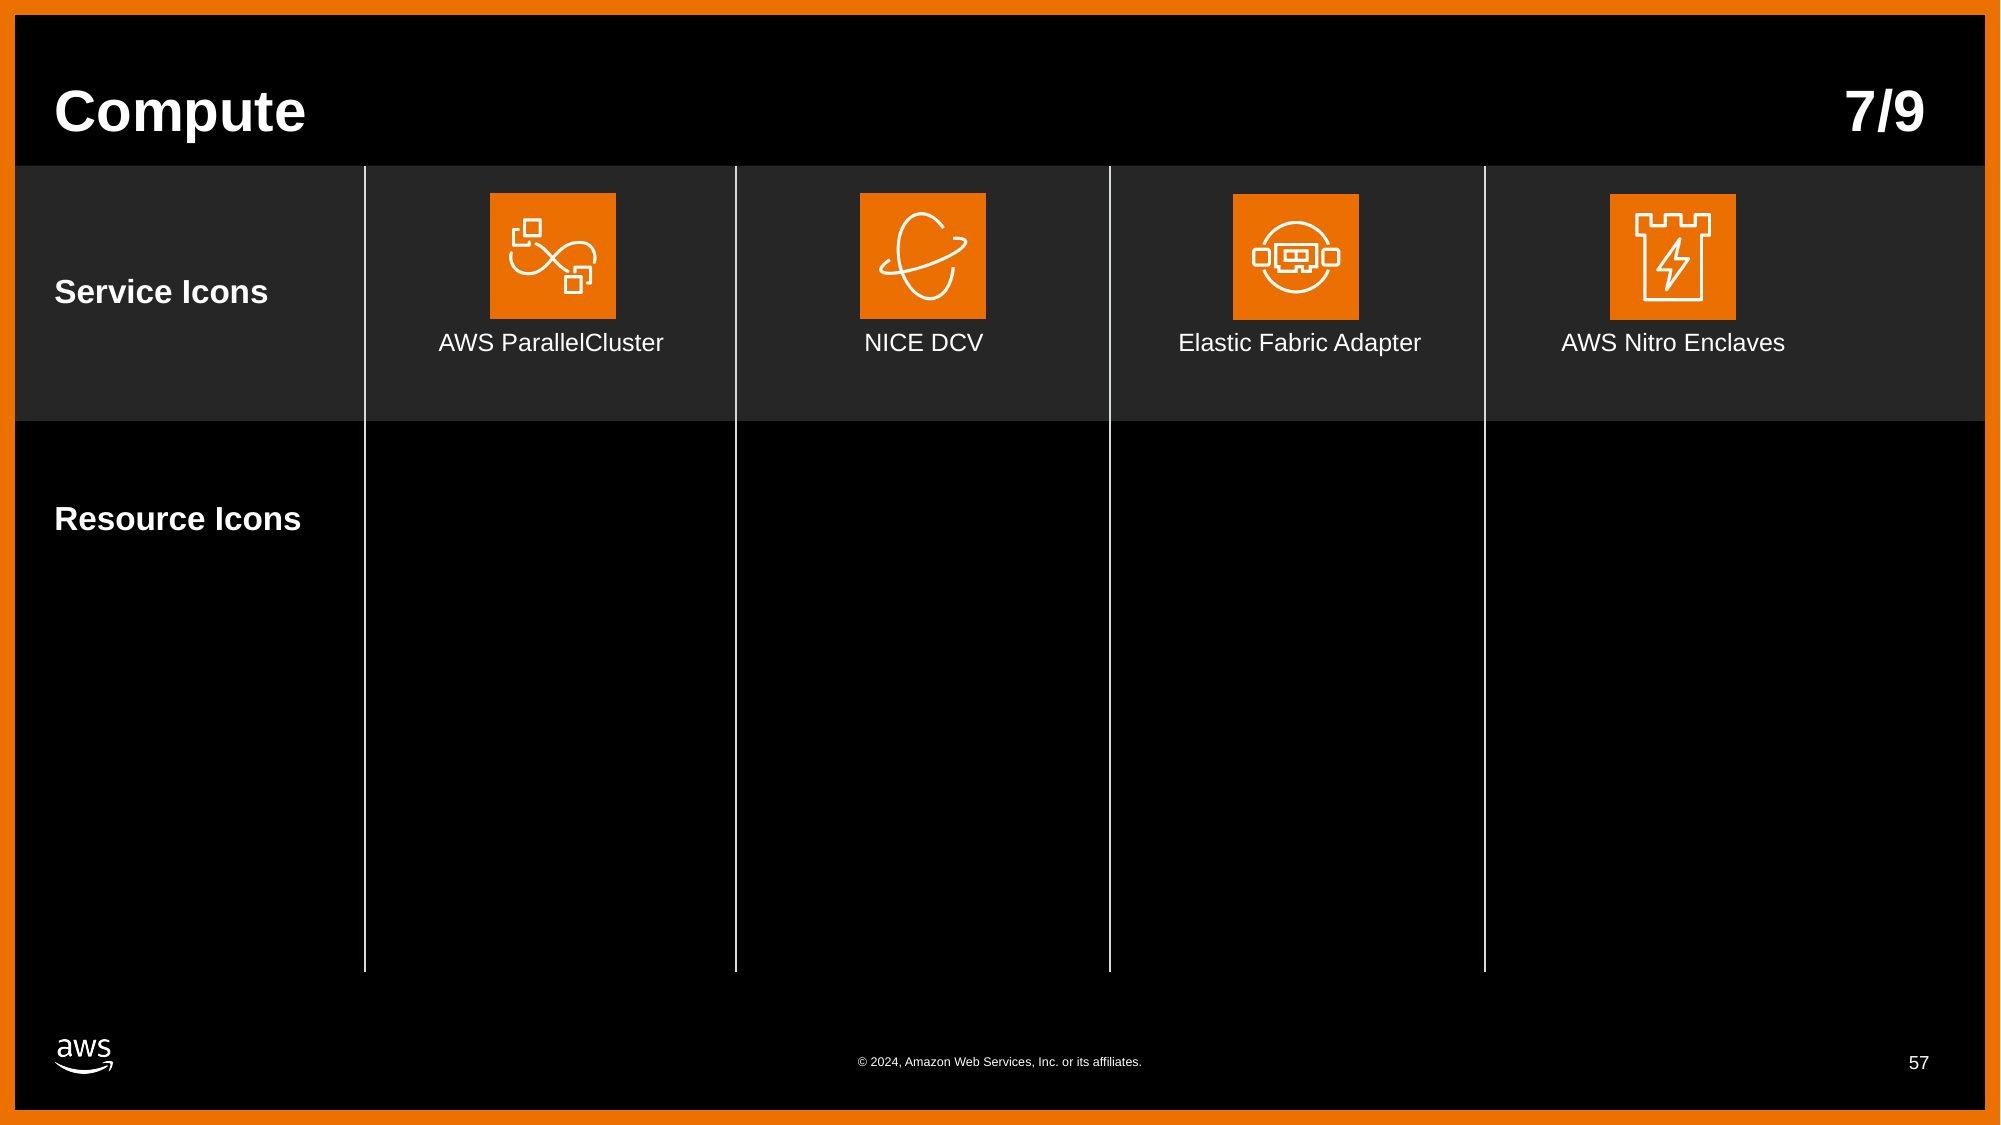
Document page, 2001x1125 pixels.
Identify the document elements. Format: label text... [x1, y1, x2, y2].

picture [1233, 194, 1359, 320]
title Compute 7/9 [39, 59, 1945, 166]
picture [490, 193, 616, 319]
text_box NICE DCV [736, 319, 1109, 364]
text_box Elastic Fabric Adapter [1113, 319, 1484, 364]
slide_number 57 [1494, 1031, 1945, 1092]
text_box AWS ParallelCluster [367, 319, 735, 364]
picture [55, 1039, 113, 1074]
picture [860, 193, 986, 319]
picture [1610, 194, 1736, 320]
footer © 2024, Amazon Web Services, Inc. or its affiliates. [662, 1031, 1338, 1092]
text_box AWS Nitro Enclaves [1493, 319, 1855, 364]
